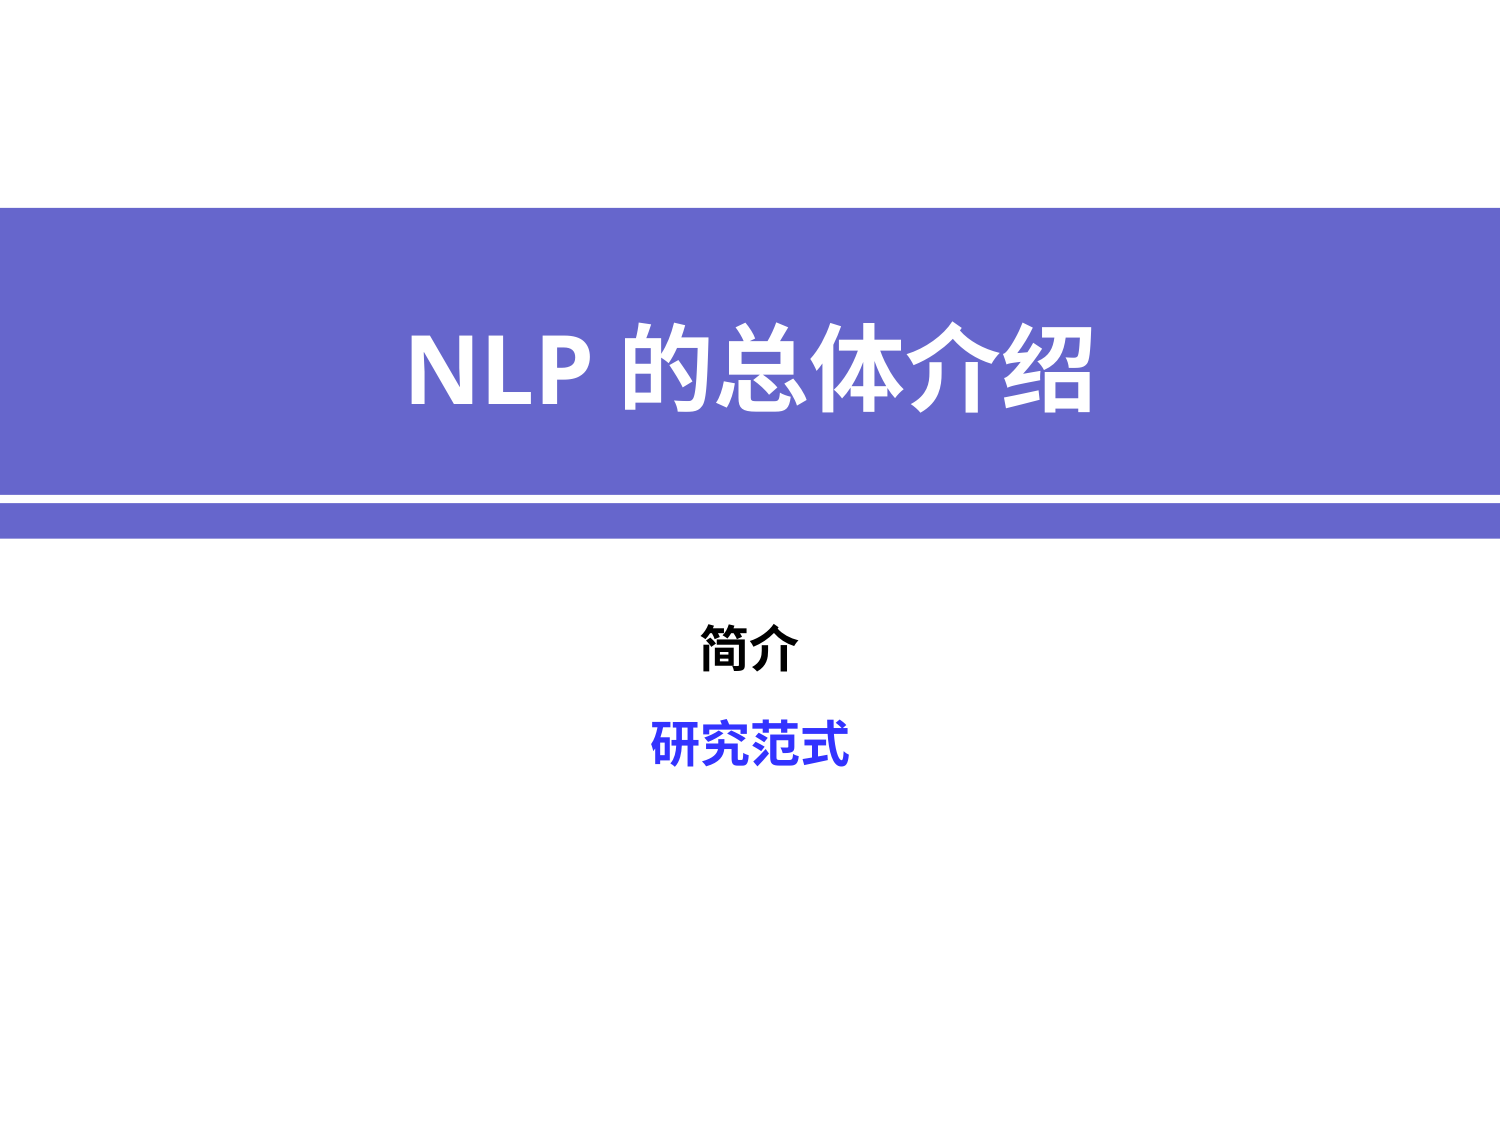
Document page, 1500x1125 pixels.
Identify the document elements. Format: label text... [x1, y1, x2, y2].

title NLP的总体介绍 [87, 234, 1413, 499]
subtitle 简介 研究范式 [206, 609, 1294, 885]
